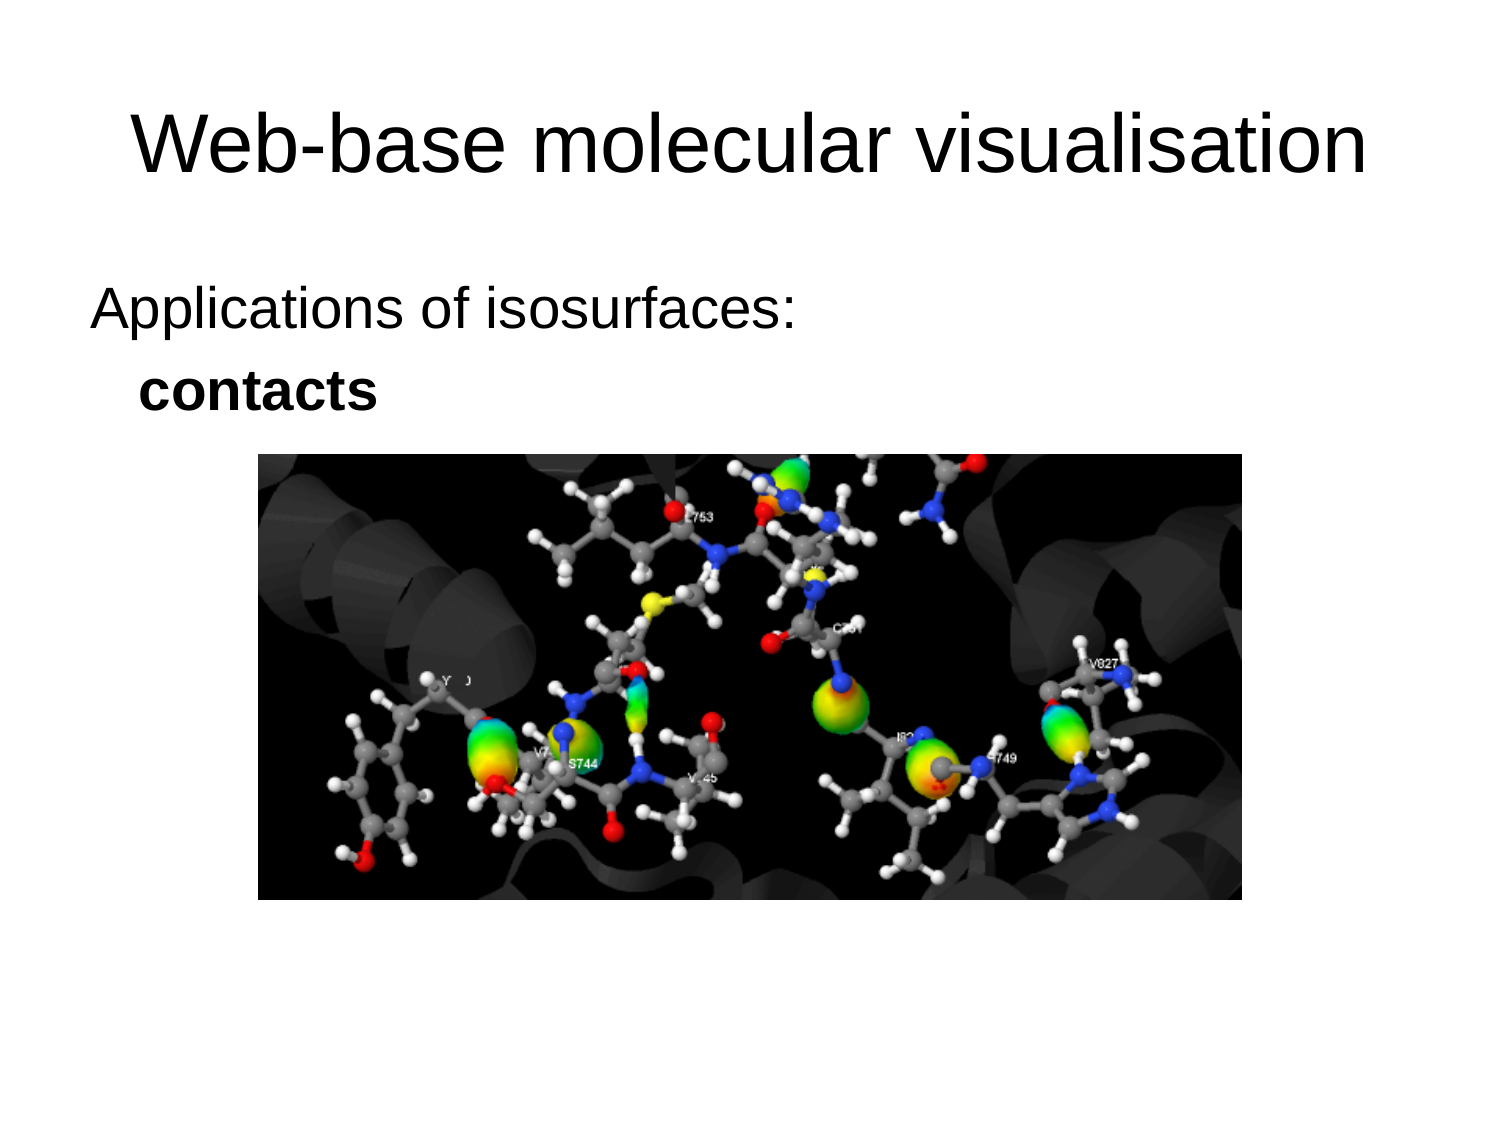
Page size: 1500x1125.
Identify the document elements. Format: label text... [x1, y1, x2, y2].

picture [258, 454, 1242, 900]
text_box Applications of isosurfaces: contacts [74, 262, 900, 1005]
title Web-base molecular visualisation [75, 45, 1425, 233]
